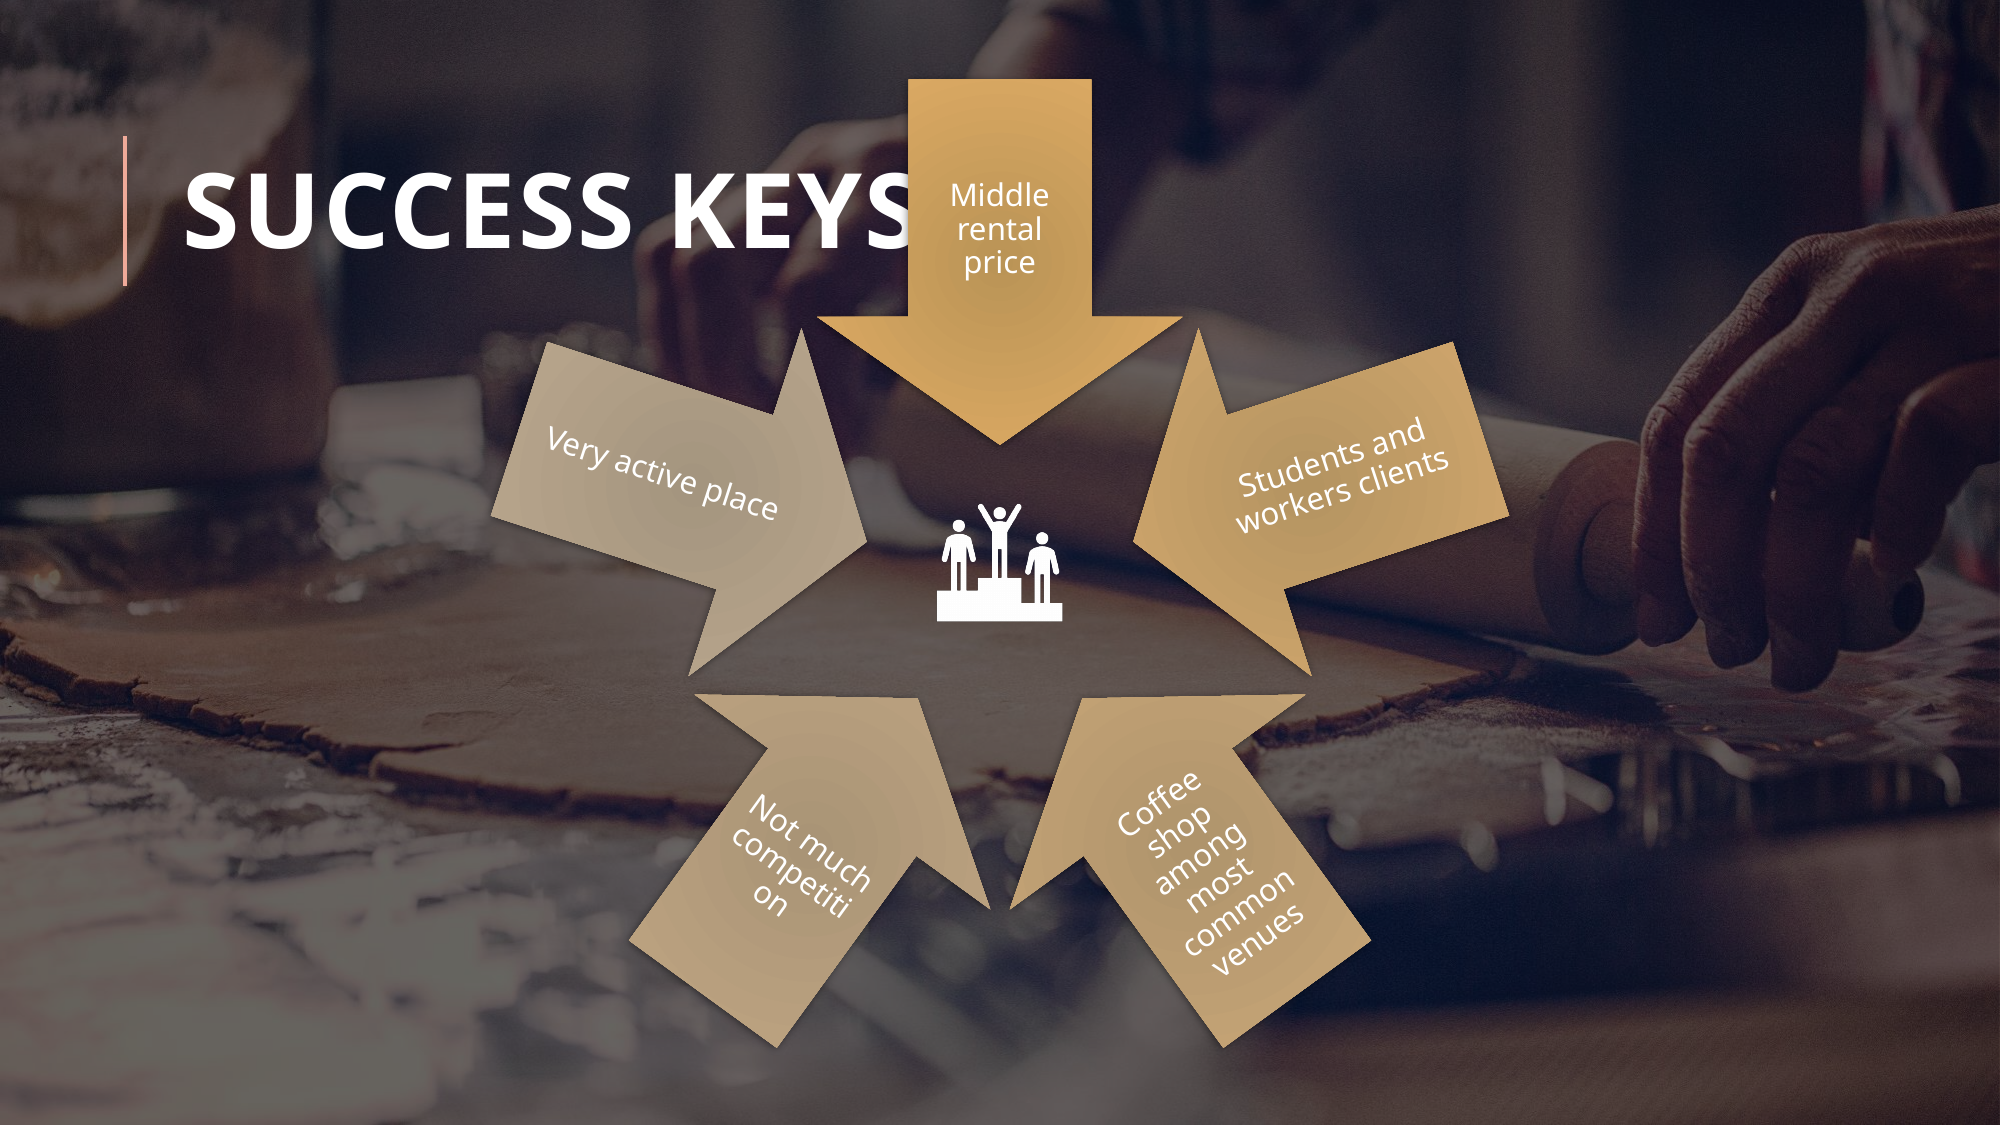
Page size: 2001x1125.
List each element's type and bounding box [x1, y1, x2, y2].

list [364, 79, 1636, 1030]
picture [0, 0, 2000, 1125]
